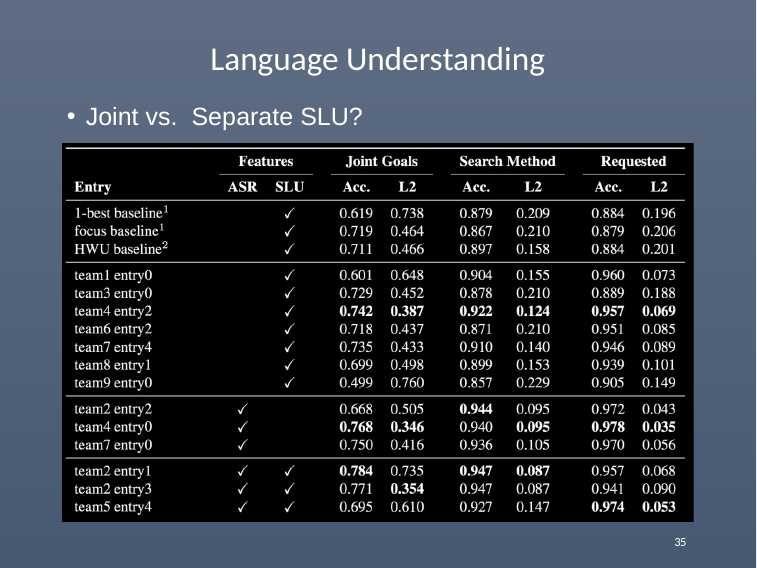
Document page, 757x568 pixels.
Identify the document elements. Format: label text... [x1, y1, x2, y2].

title Language Understanding [51, 9, 705, 96]
slide_number 35 [534, 526, 705, 557]
text_box [62, 143, 694, 522]
list Joint vs. Separate SLU? [51, 96, 705, 522]
